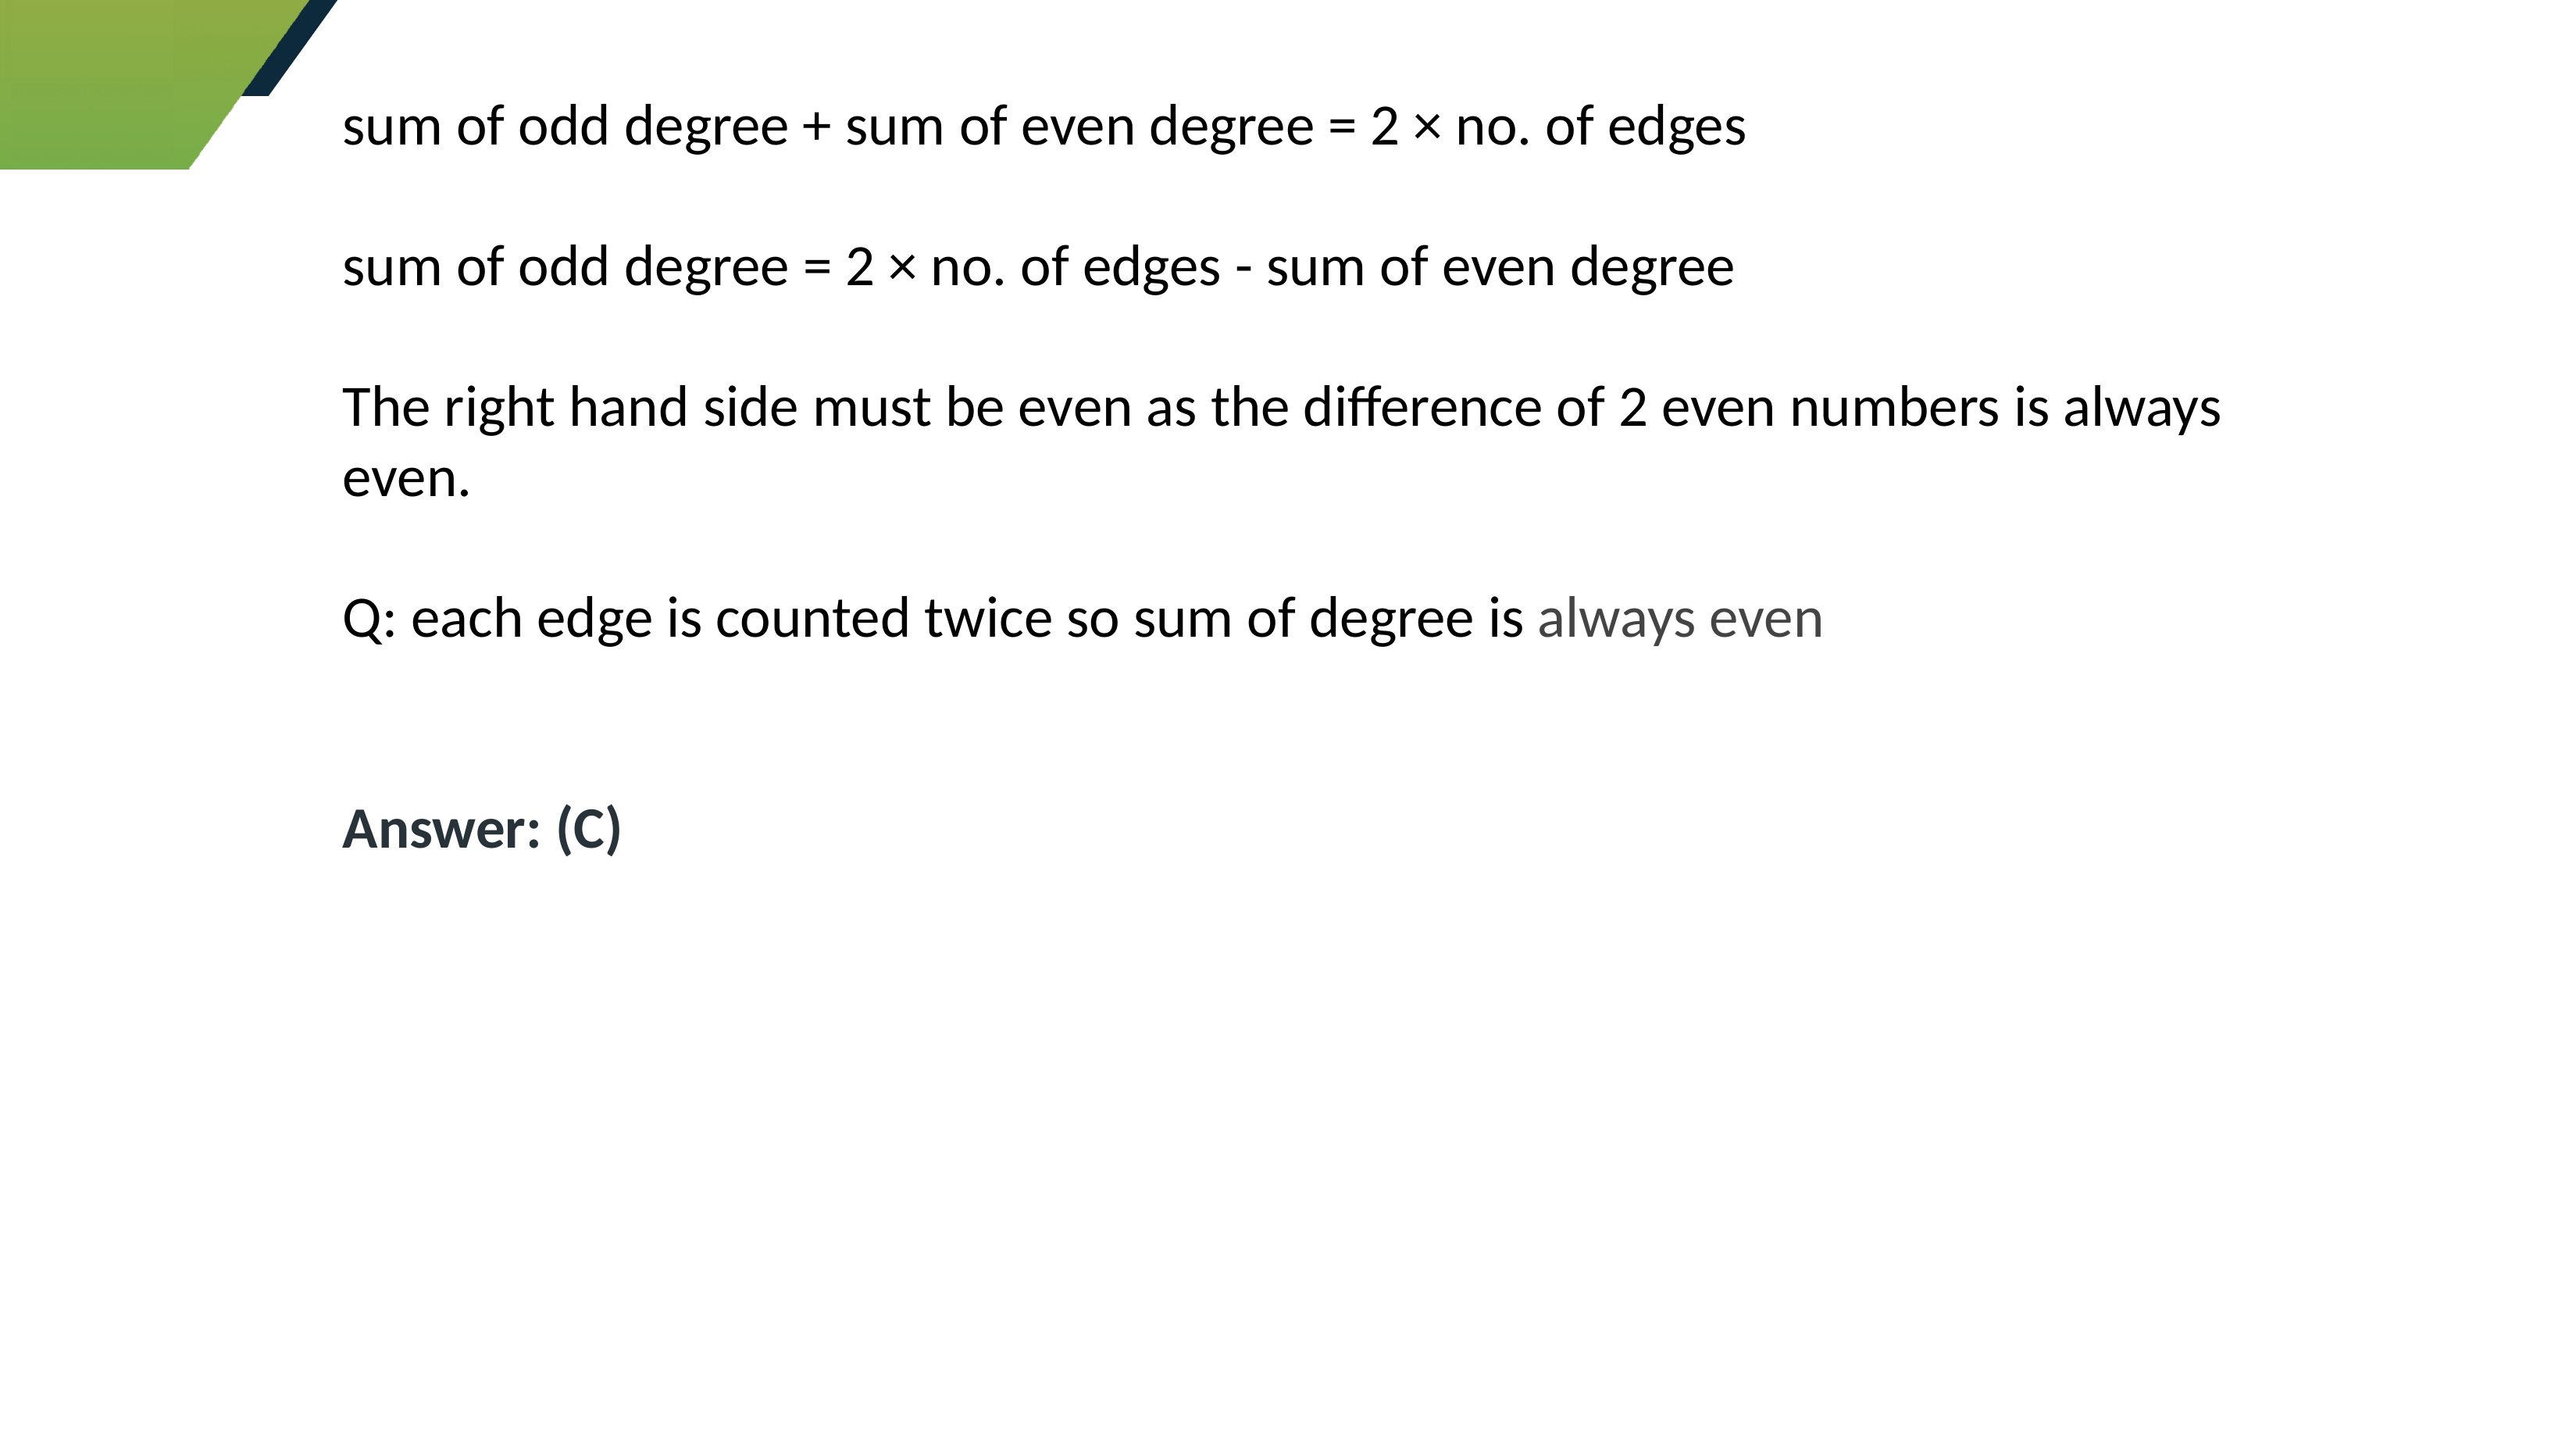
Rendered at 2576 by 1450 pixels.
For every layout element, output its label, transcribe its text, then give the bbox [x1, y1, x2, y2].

text_box sum of odd degree + sum of even degree = 2 × no. of edges sum of odd degree = 2 × no. of edges - sum of even degree The right hand side must be even as the difference of 2 even numbers is always even. Q: each edge is counted twice so sum of degree is always even Answer: (C) [330, 80, 2284, 866]
picture [0, 0, 309, 170]
